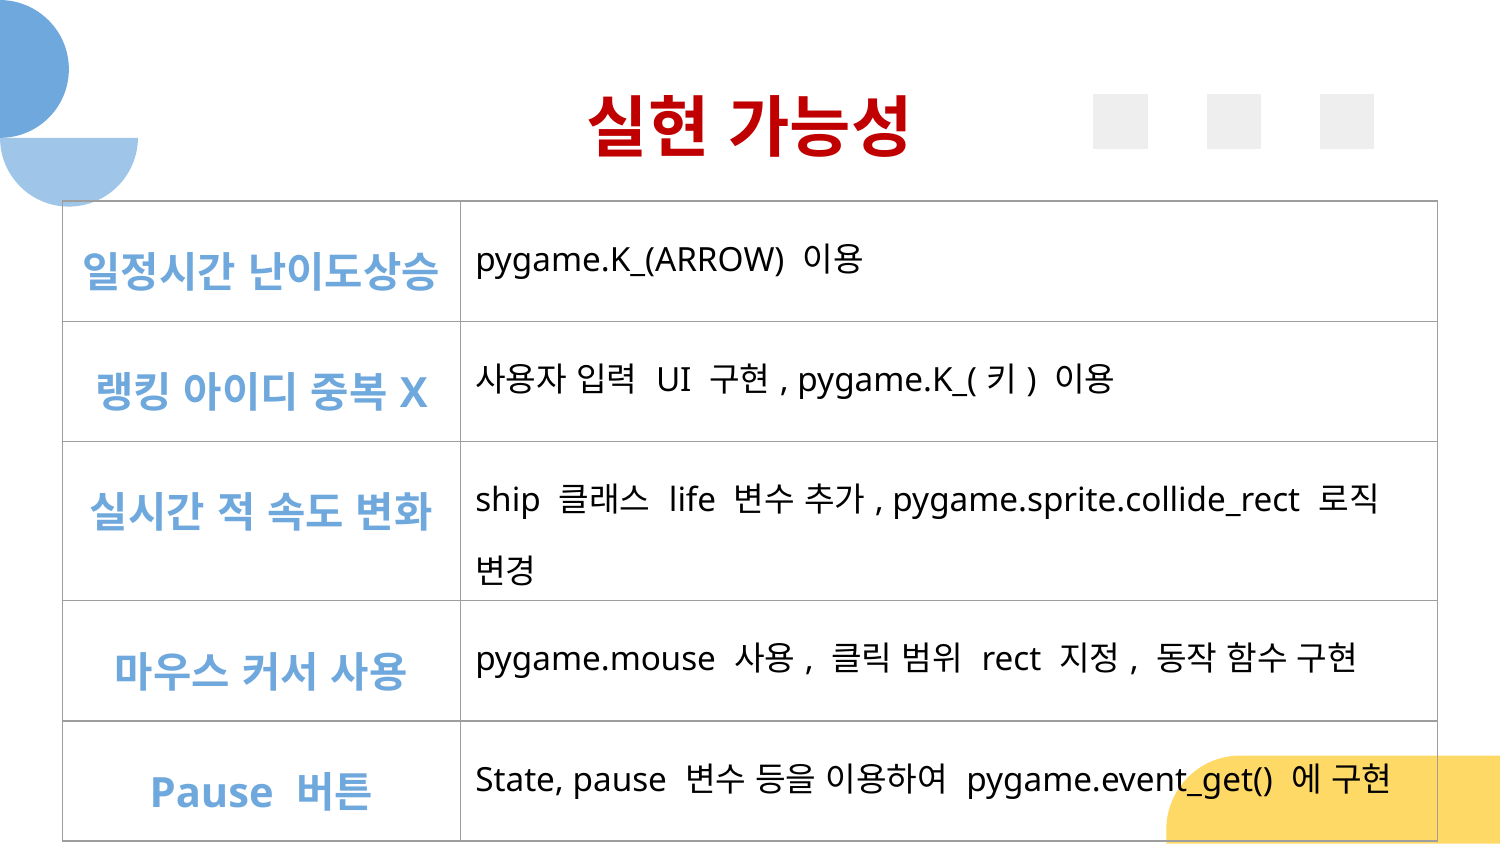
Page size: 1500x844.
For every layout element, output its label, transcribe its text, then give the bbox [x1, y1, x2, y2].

table_cell ship 클래스 life 변수 추가, pygame.sprite.collide_rect 로직 변경 [461, 442, 1437, 600]
table_cell 사용자 입력 UI 구현, pygame.K_(키) 이용 [461, 322, 1437, 441]
table_cell 마우스 커서 사용 [63, 601, 460, 720]
table_cell 실시간 적 속도 변화 [63, 442, 460, 600]
table_cell State, pause 변수 등을 이용하여 pygame.event_get() 에 구현 [461, 722, 1437, 840]
title 실현 가능성 [116, 68, 1384, 182]
table_cell 랭킹 아이디 중복X [63, 322, 460, 441]
table_cell pygame.mouse 사용, 클릭 범위 rect 지정, 동작 함수 구현 [461, 601, 1437, 720]
table_header pygame.K_(ARROW) 이용 [461, 202, 1437, 321]
table_cell Pause 버튼 [63, 722, 460, 840]
table_header 일정시간 난이도상승 [63, 202, 460, 321]
